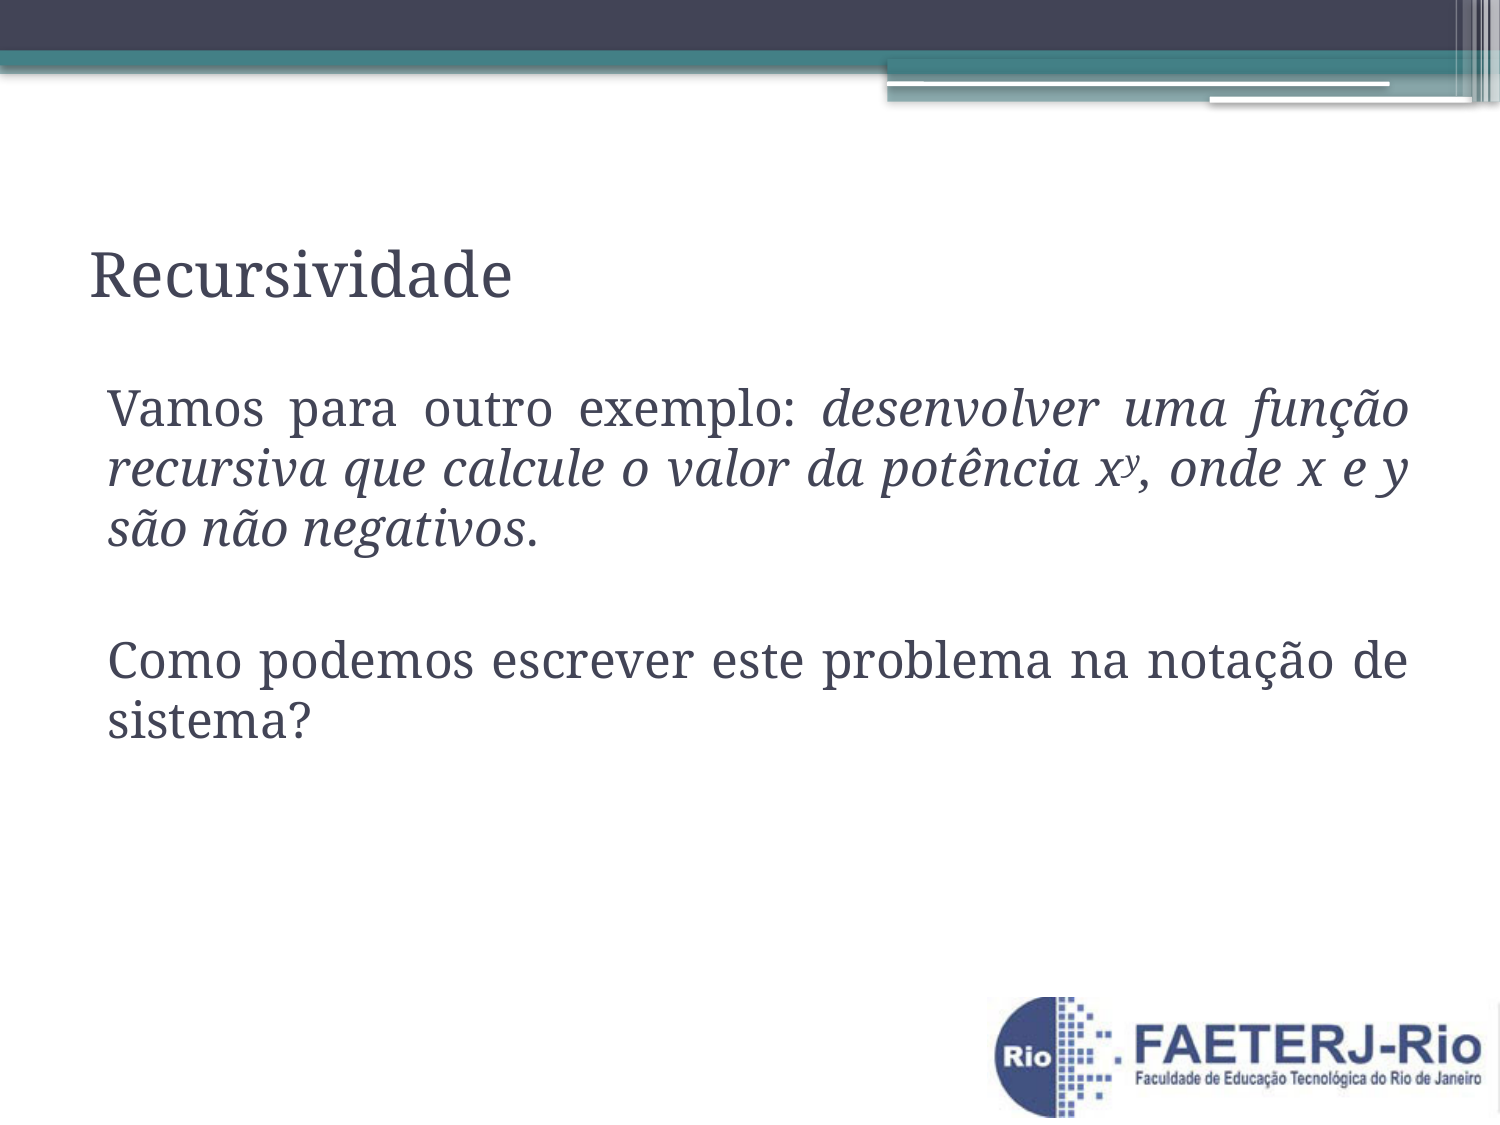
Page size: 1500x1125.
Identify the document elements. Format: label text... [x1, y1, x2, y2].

picture [987, 996, 1500, 1118]
title Recursividade [75, 184, 1425, 360]
